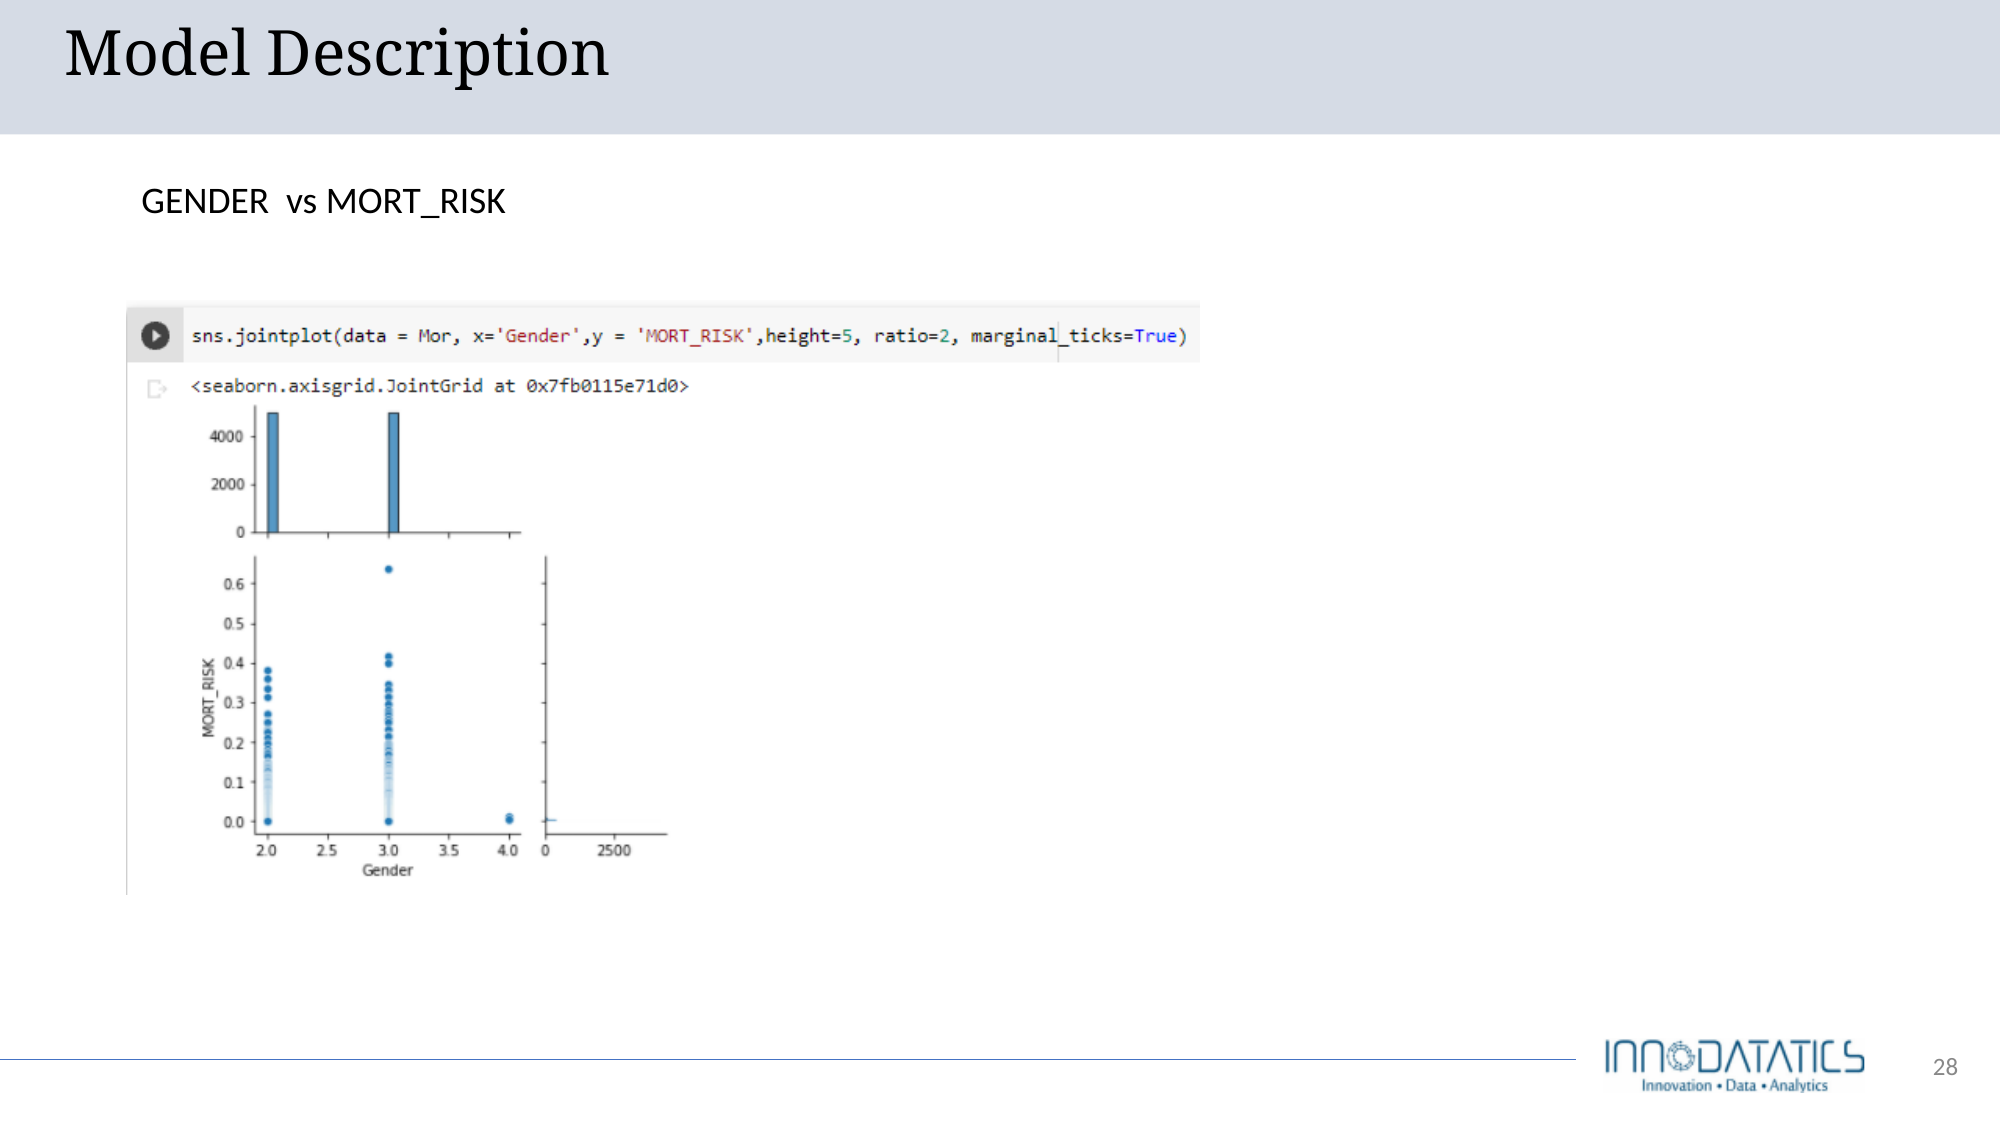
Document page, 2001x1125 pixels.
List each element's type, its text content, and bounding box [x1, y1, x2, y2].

text_box GENDER vs MORT_RISK [126, 168, 804, 229]
title Model Description [49, 0, 1763, 157]
slide_number ‹#› [1909, 1041, 1974, 1090]
picture [1603, 1038, 1865, 1093]
picture [126, 300, 1201, 895]
